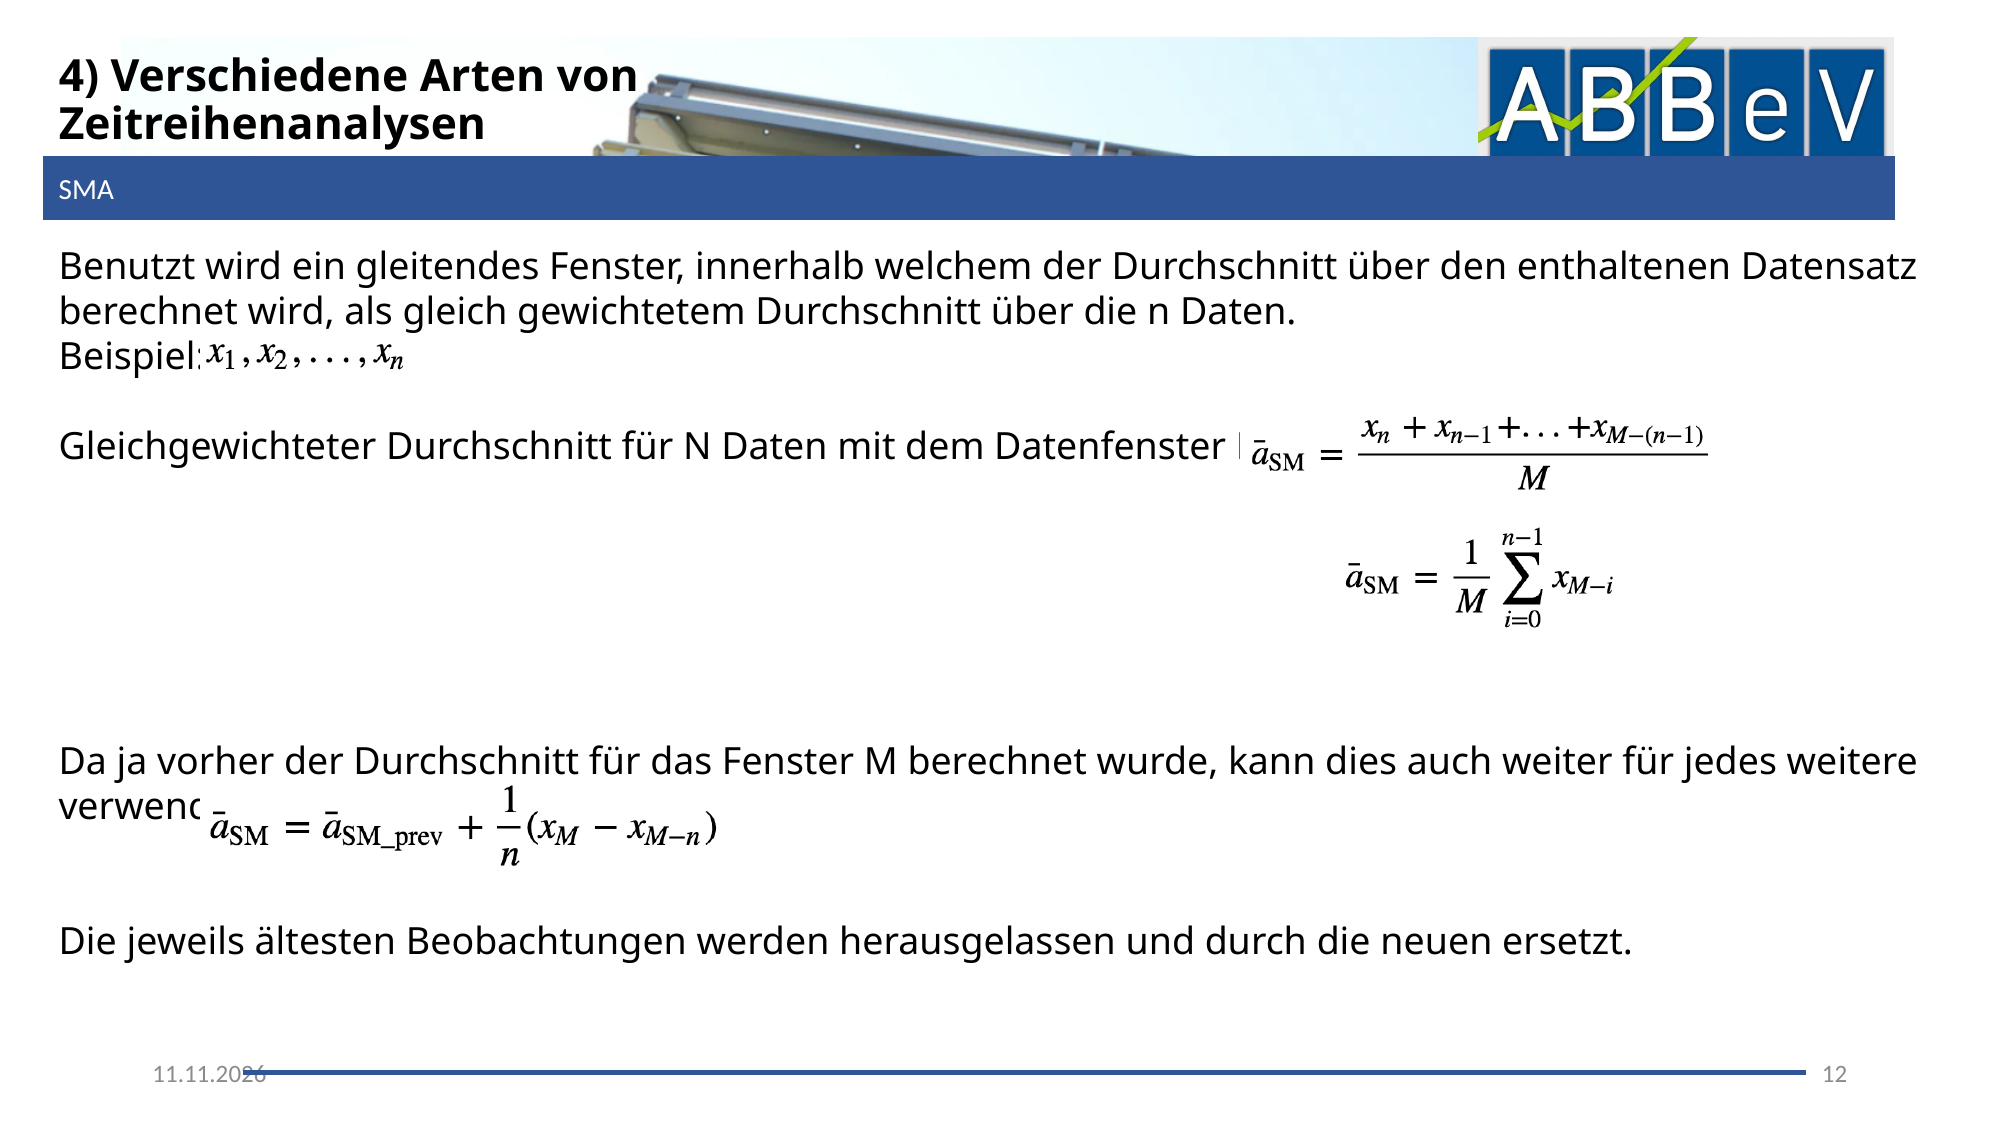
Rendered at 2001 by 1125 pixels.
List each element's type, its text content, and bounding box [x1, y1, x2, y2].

slide_number 12 [1412, 1060, 1863, 1103]
picture [1240, 403, 1716, 640]
text_box Benutzt wird ein gleitendes Fenster, innerhalb welchem der Durchschnitt über den enthaltenen Datensatz berechnet wird, als gleich gewichtetem Durchschnitt über die n Daten. Beispiel: Gleichgewichteter Durchschnitt für N Daten mit dem Datenfenster M: Da ja vorher der Durchschnitt für das Fenster M berechnet wurde, kann dies auch weiter für jedes weitere verwendet werden: Die jeweils ältesten Beobachtungen werden herausgelassen und durch die neuen ersetzt. [43, 235, 1988, 1060]
picture [200, 781, 721, 876]
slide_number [137, 1060, 588, 1103]
picture [200, 336, 412, 381]
picture [121, 37, 1894, 171]
text_box SMA [43, 156, 1895, 220]
title 4) Verschiedene Arten von Zeitreihenanalysen [43, 45, 121, 156]
